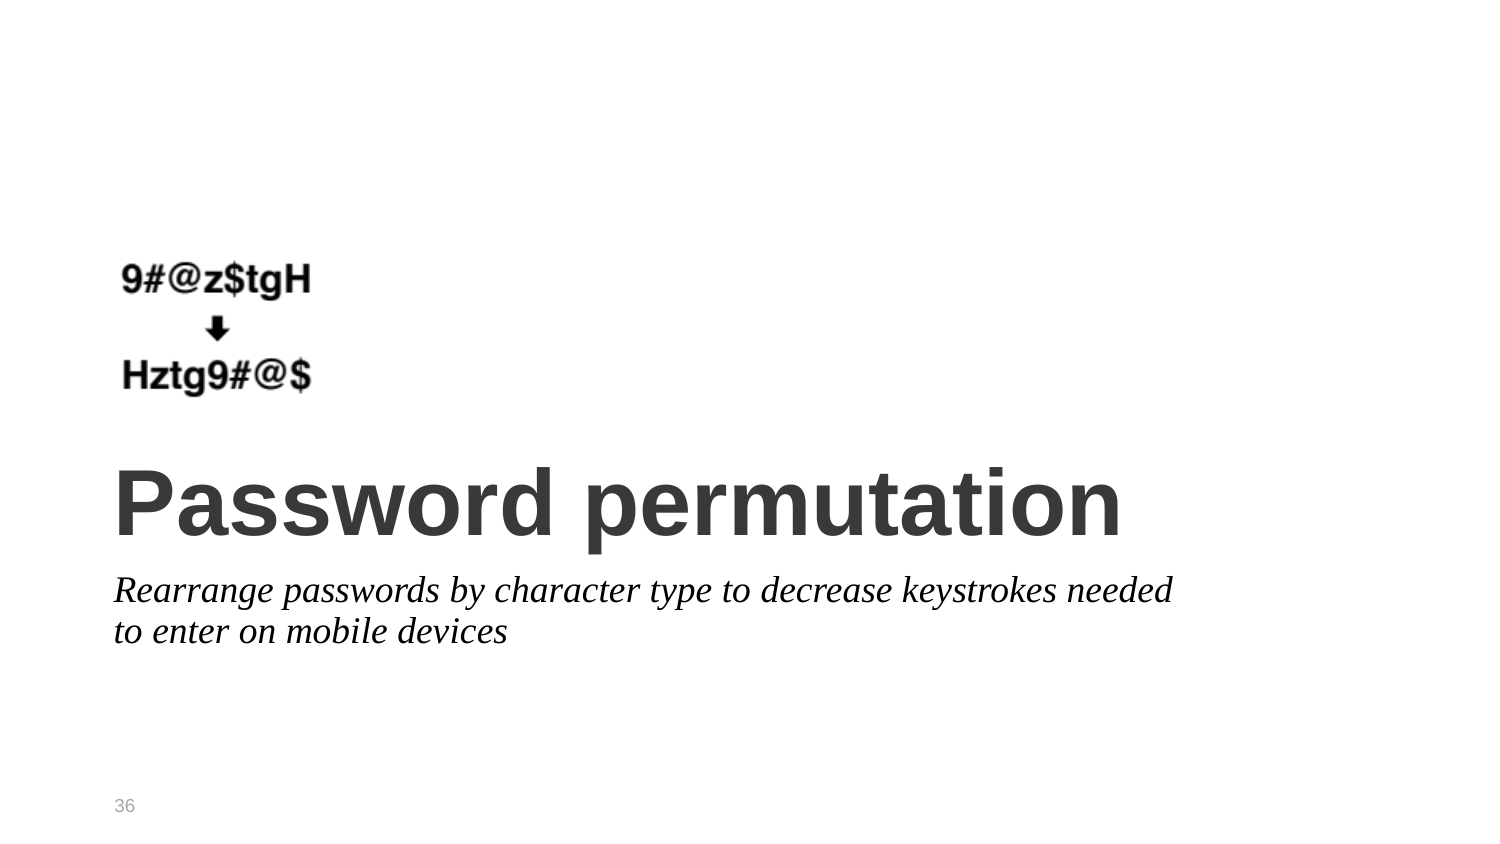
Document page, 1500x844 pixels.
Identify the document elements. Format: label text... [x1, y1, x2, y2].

list Rearrange passwords by character type to decrease keystrokes needed to enter on mobile devices [102, 564, 1397, 750]
title Password permutation [102, 210, 1397, 562]
slide_number 36 [103, 782, 441, 827]
picture [113, 248, 324, 407]
